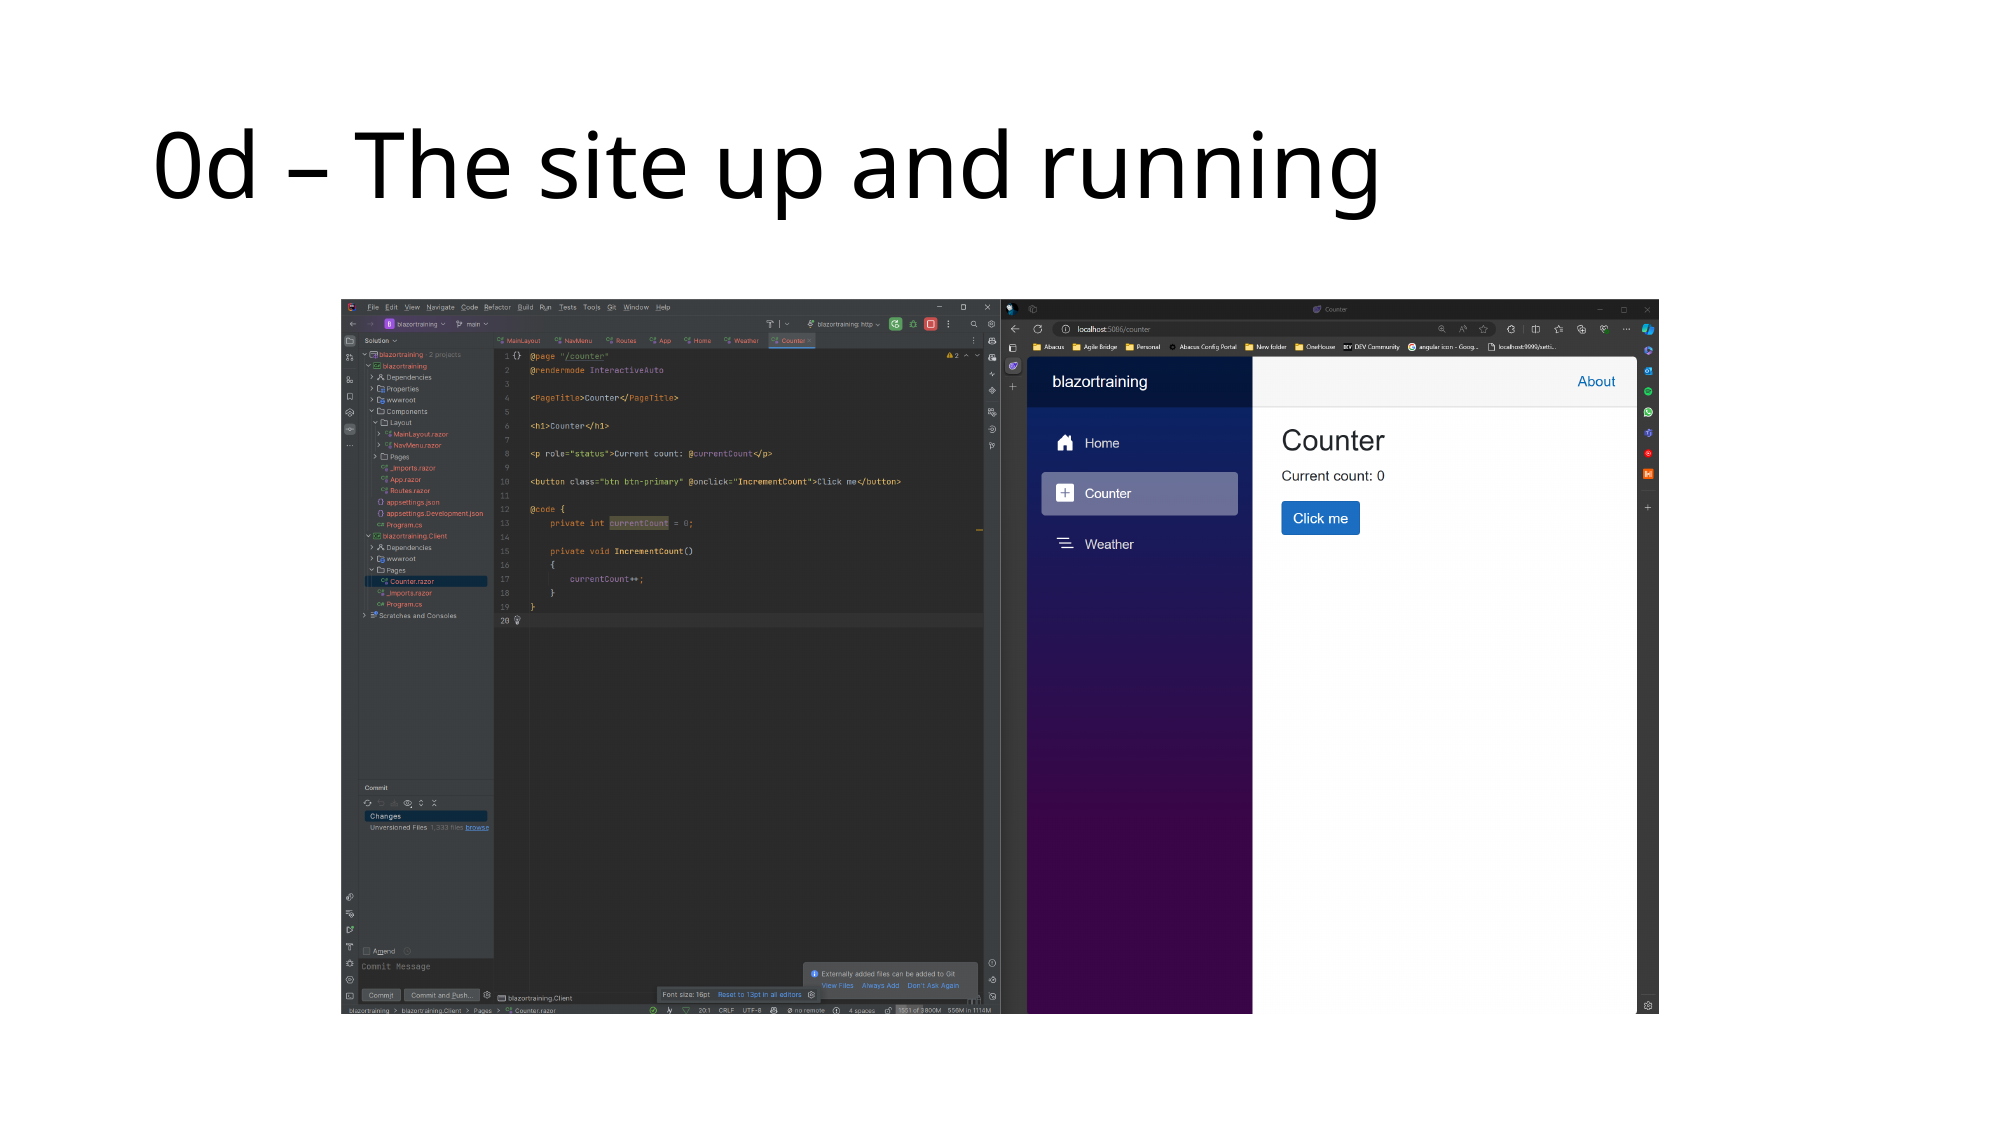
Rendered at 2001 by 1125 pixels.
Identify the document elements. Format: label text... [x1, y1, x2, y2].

title 0d – The site up and running [137, 59, 1863, 278]
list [340, 298, 1660, 1014]
